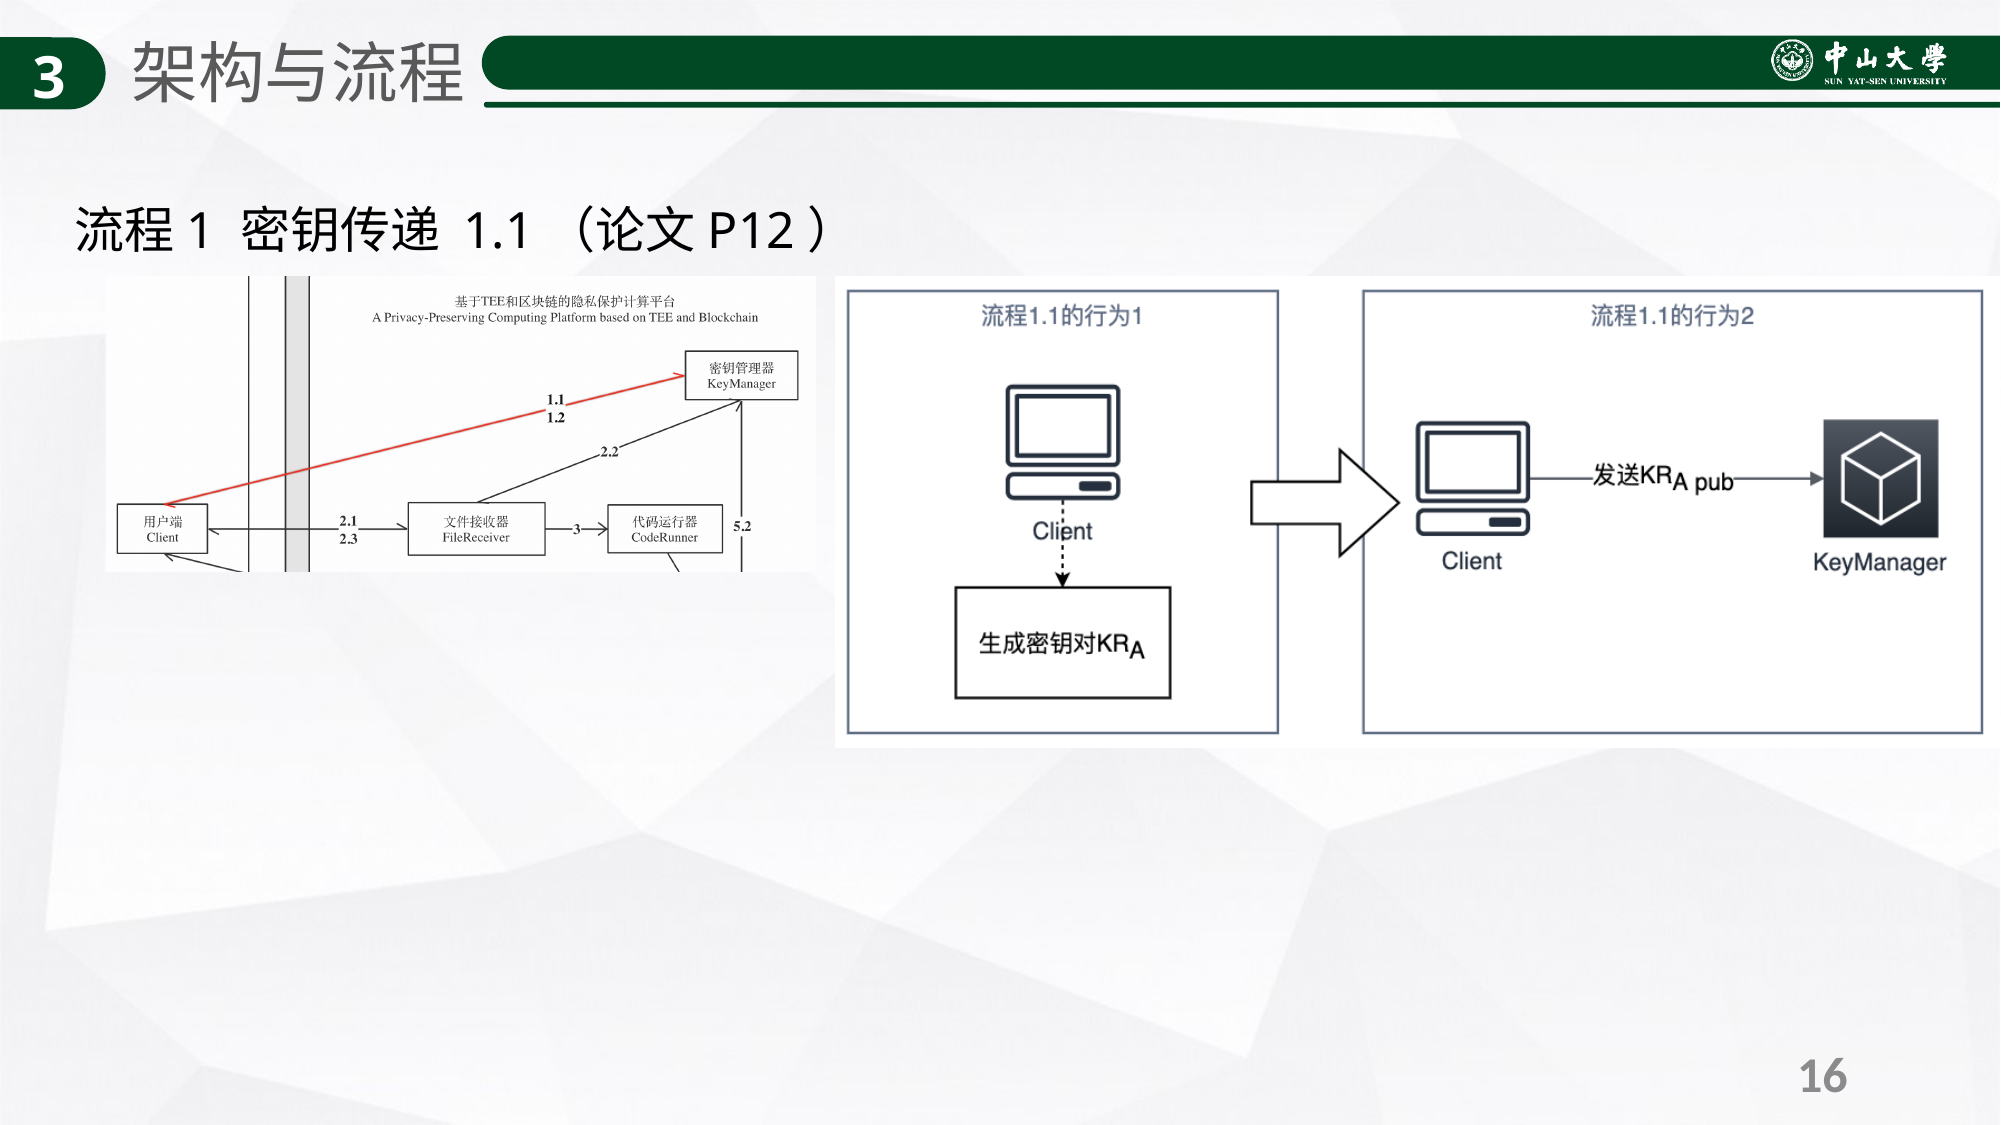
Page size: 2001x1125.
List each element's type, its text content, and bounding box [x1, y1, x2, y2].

picture [0, 0, 2001, 1125]
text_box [0, 33, 106, 119]
text_box 流程1 密钥传递 1.1（论文P12） [59, 190, 872, 266]
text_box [481, 35, 2000, 108]
slide_number 16 [1412, 1042, 1863, 1103]
text_box 架构与流程 [116, 23, 481, 119]
